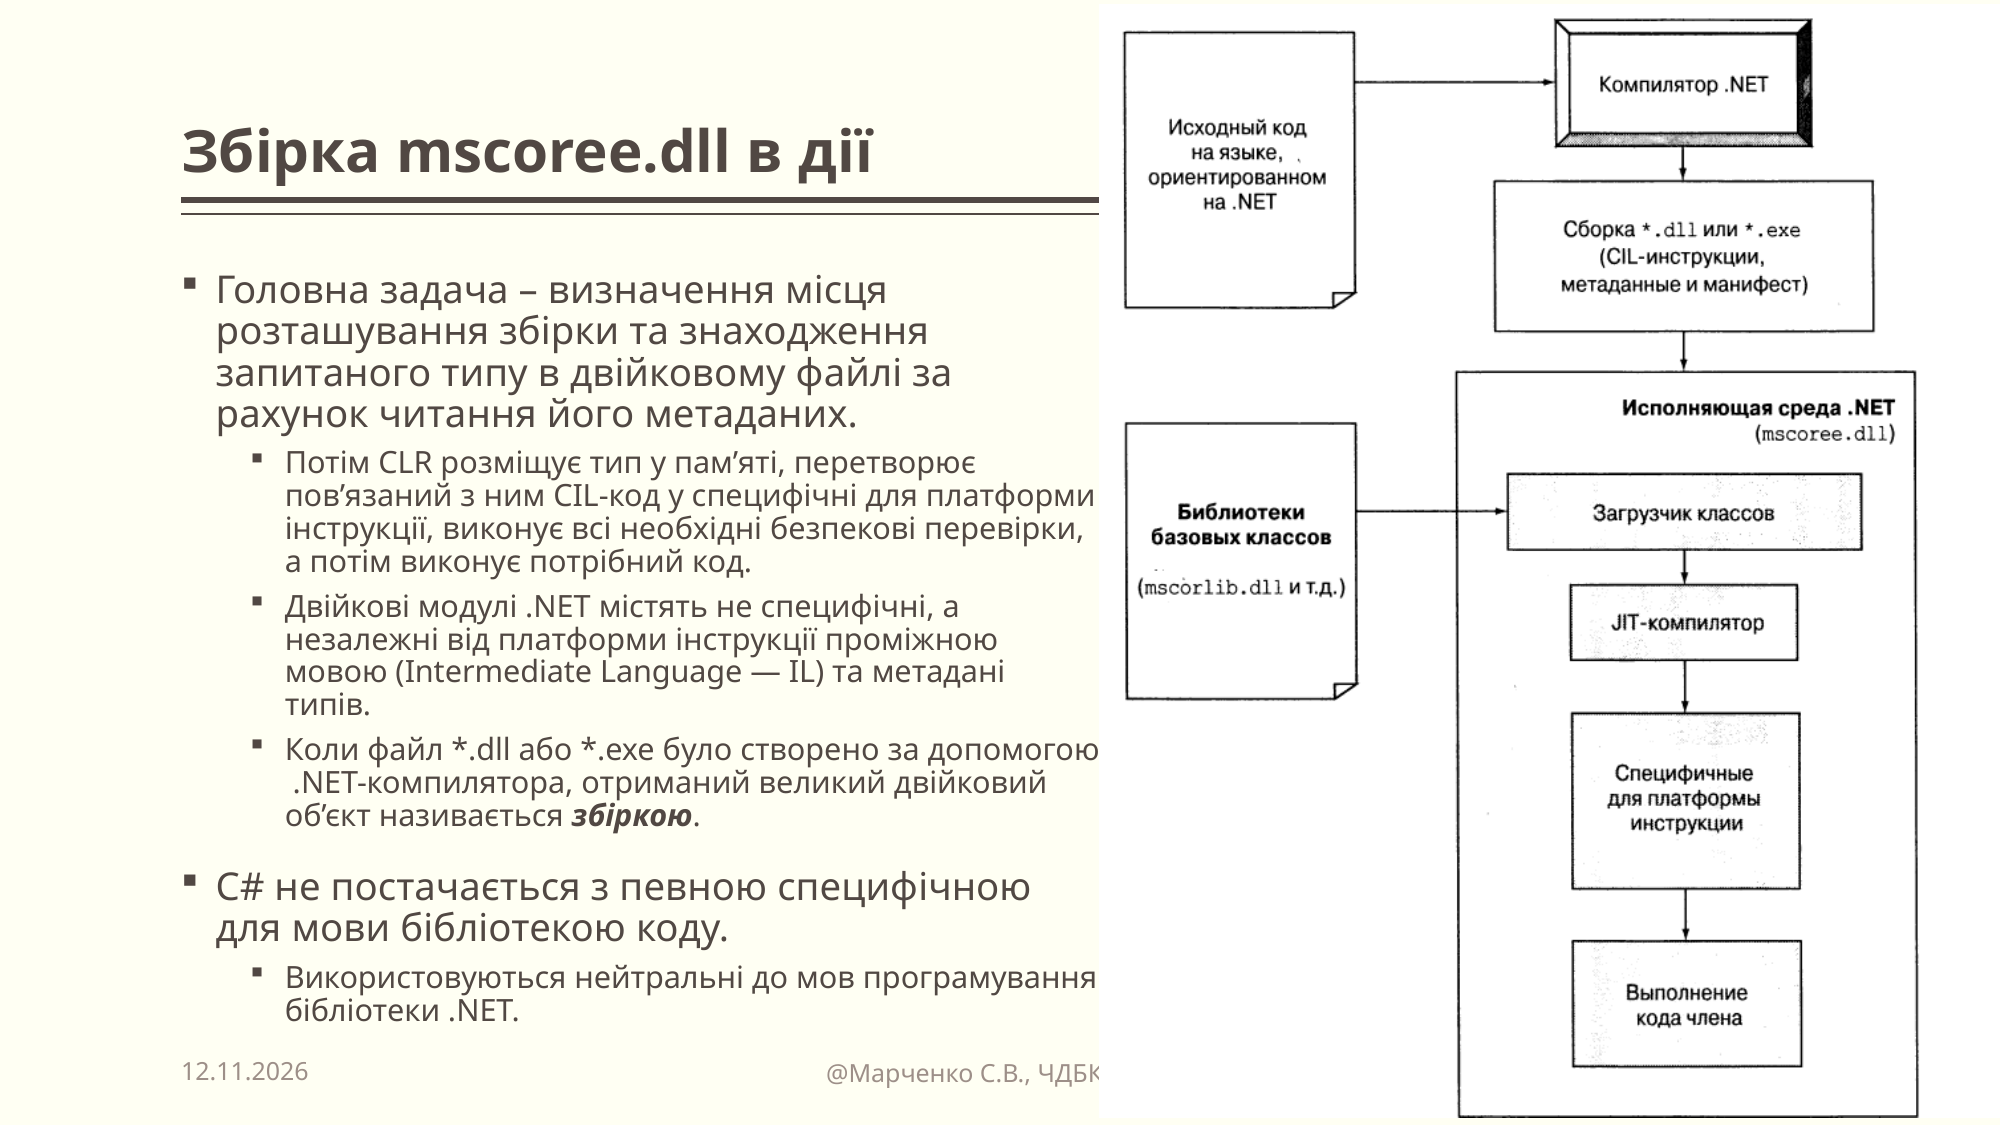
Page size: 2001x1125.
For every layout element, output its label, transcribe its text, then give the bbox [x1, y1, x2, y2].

list Головна задача – визначення місця розташування збірки та знаходження запитаного типу в двійковому файлі за рахунок читання його метаданих. Потім CLR розміщує тип у пам’яті, перетворює пов’язаний з ним CIL-код у специфічні для платформи інструкції, виконує всі необхідні безпекові перевірки, а потім виконує потрібний код. Двійкові модулі .NET містять не специфічні, а незалежні від платформи інструкції проміжною мовою (Intermediate Language — IL) та метадані типів. Коли файл *.dll або *.exe було створено за допомогою .NET-компилятора, отриманий великий двійковий об’єкт називається збіркою. C# не постачається з певною специфічною для мови бібліотекою коду. Використовуються нейтральні до мов програмування бібліотеки .NET. [181, 262, 1093, 1042]
picture [1099, 4, 2000, 1118]
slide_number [181, 1042, 481, 1103]
title Збірка mscoree.dll в дії [181, 12, 1094, 193]
footer @Марченко С.В., ЧДБК, 2020 [481, 1042, 1093, 1103]
